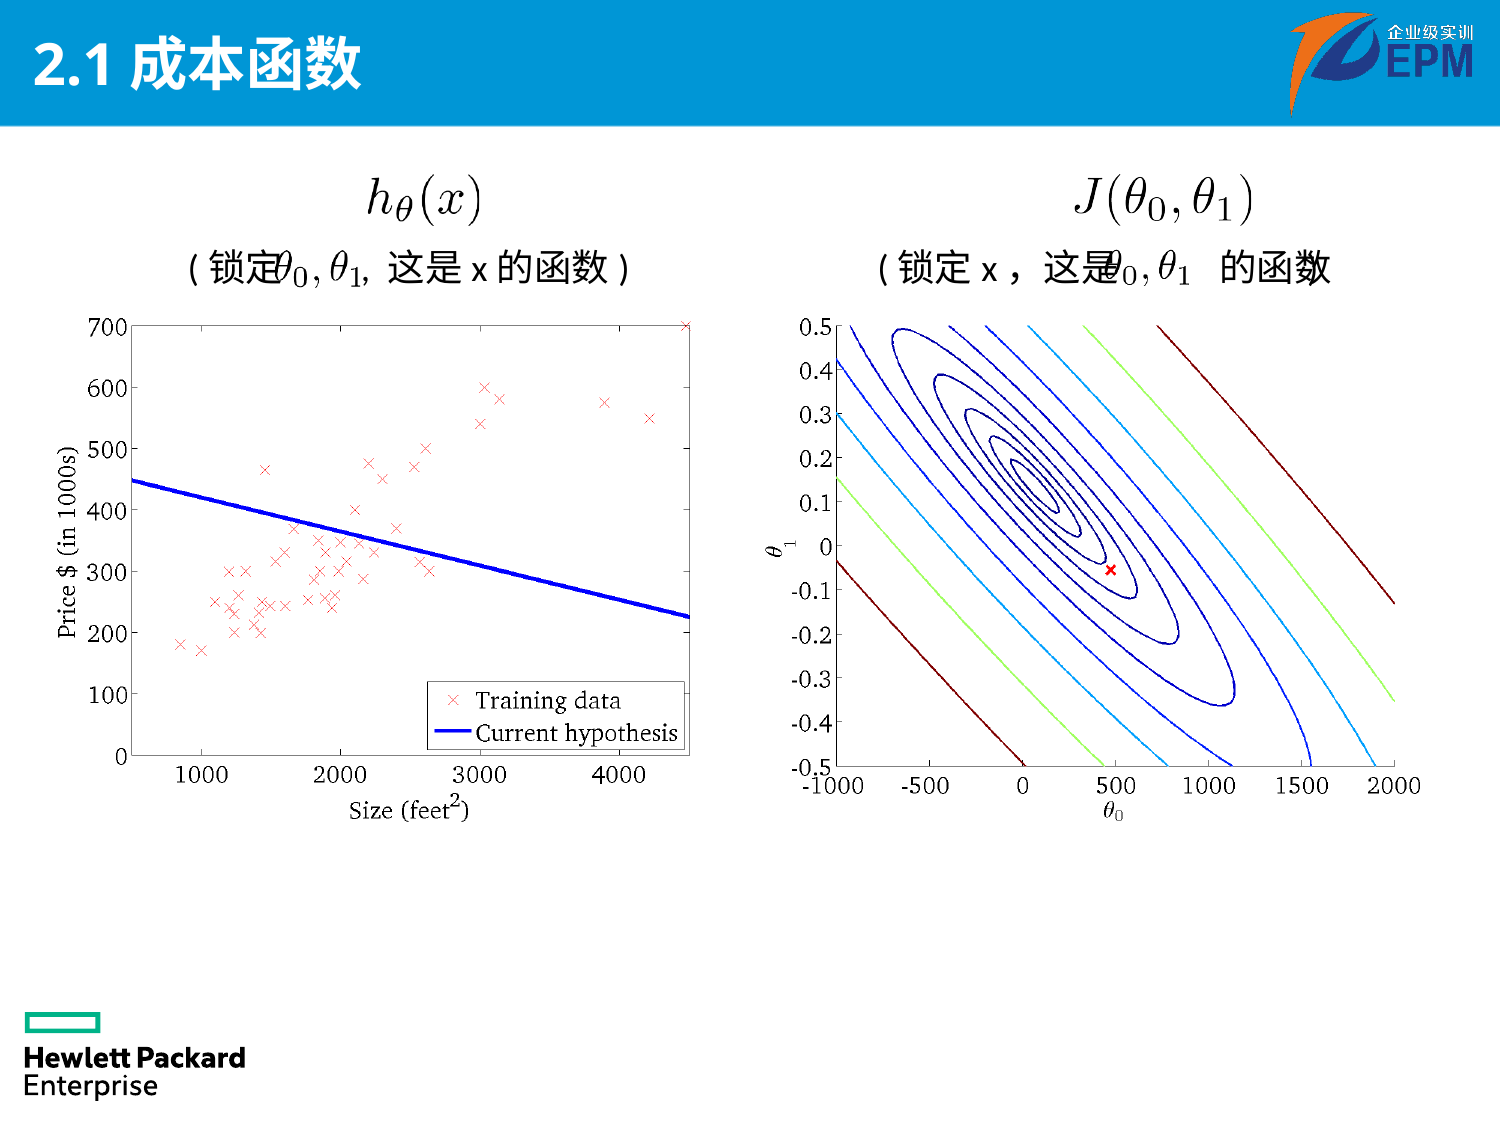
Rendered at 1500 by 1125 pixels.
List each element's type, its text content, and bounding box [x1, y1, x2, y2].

picture [1388, 45, 1409, 76]
text_box [1074, 174, 1252, 226]
picture [1447, 26, 1451, 37]
picture [1291, 13, 1368, 112]
title 2.1成本函数 [17, 0, 1056, 125]
picture [1312, 21, 1379, 80]
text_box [185, 241, 1332, 291]
picture [1443, 45, 1471, 76]
text_box [765, 318, 1420, 821]
picture [1428, 26, 1432, 37]
picture [1416, 45, 1437, 76]
text_box [56, 318, 691, 822]
picture [0, 126, 1500, 1125]
text_box [367, 174, 480, 226]
